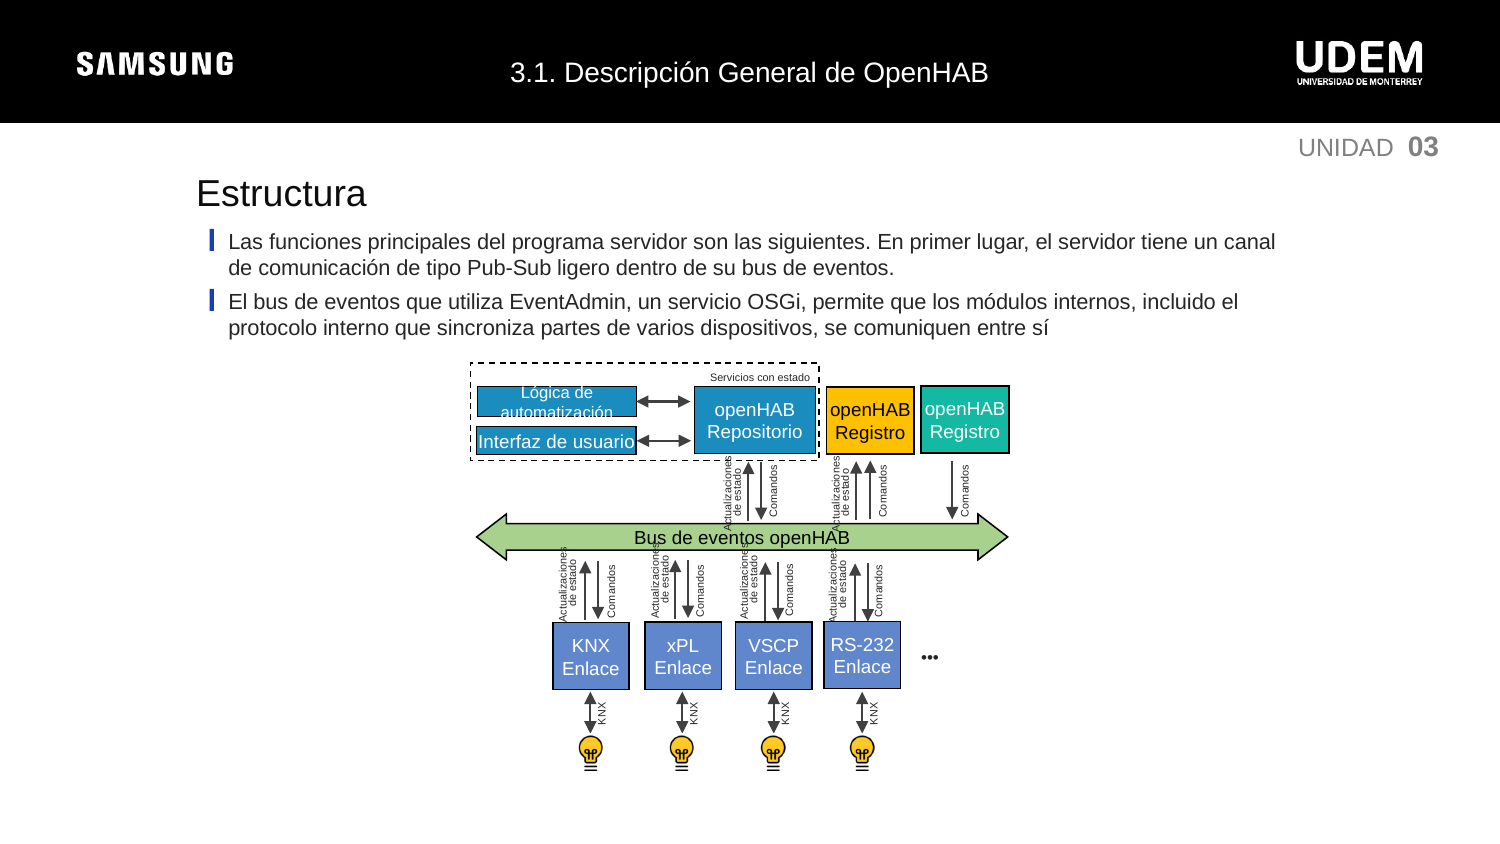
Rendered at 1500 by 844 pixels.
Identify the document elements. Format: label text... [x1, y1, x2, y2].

text_box 3.1. Descripción General de OpenHAB [279, 54, 1221, 88]
text_box UNIDAD 03 [1289, 127, 1439, 162]
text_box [209, 287, 1291, 341]
text_box Estructura [195, 168, 1305, 215]
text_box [209, 227, 1291, 281]
picture [0, 0, 1500, 844]
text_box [470, 363, 1009, 774]
